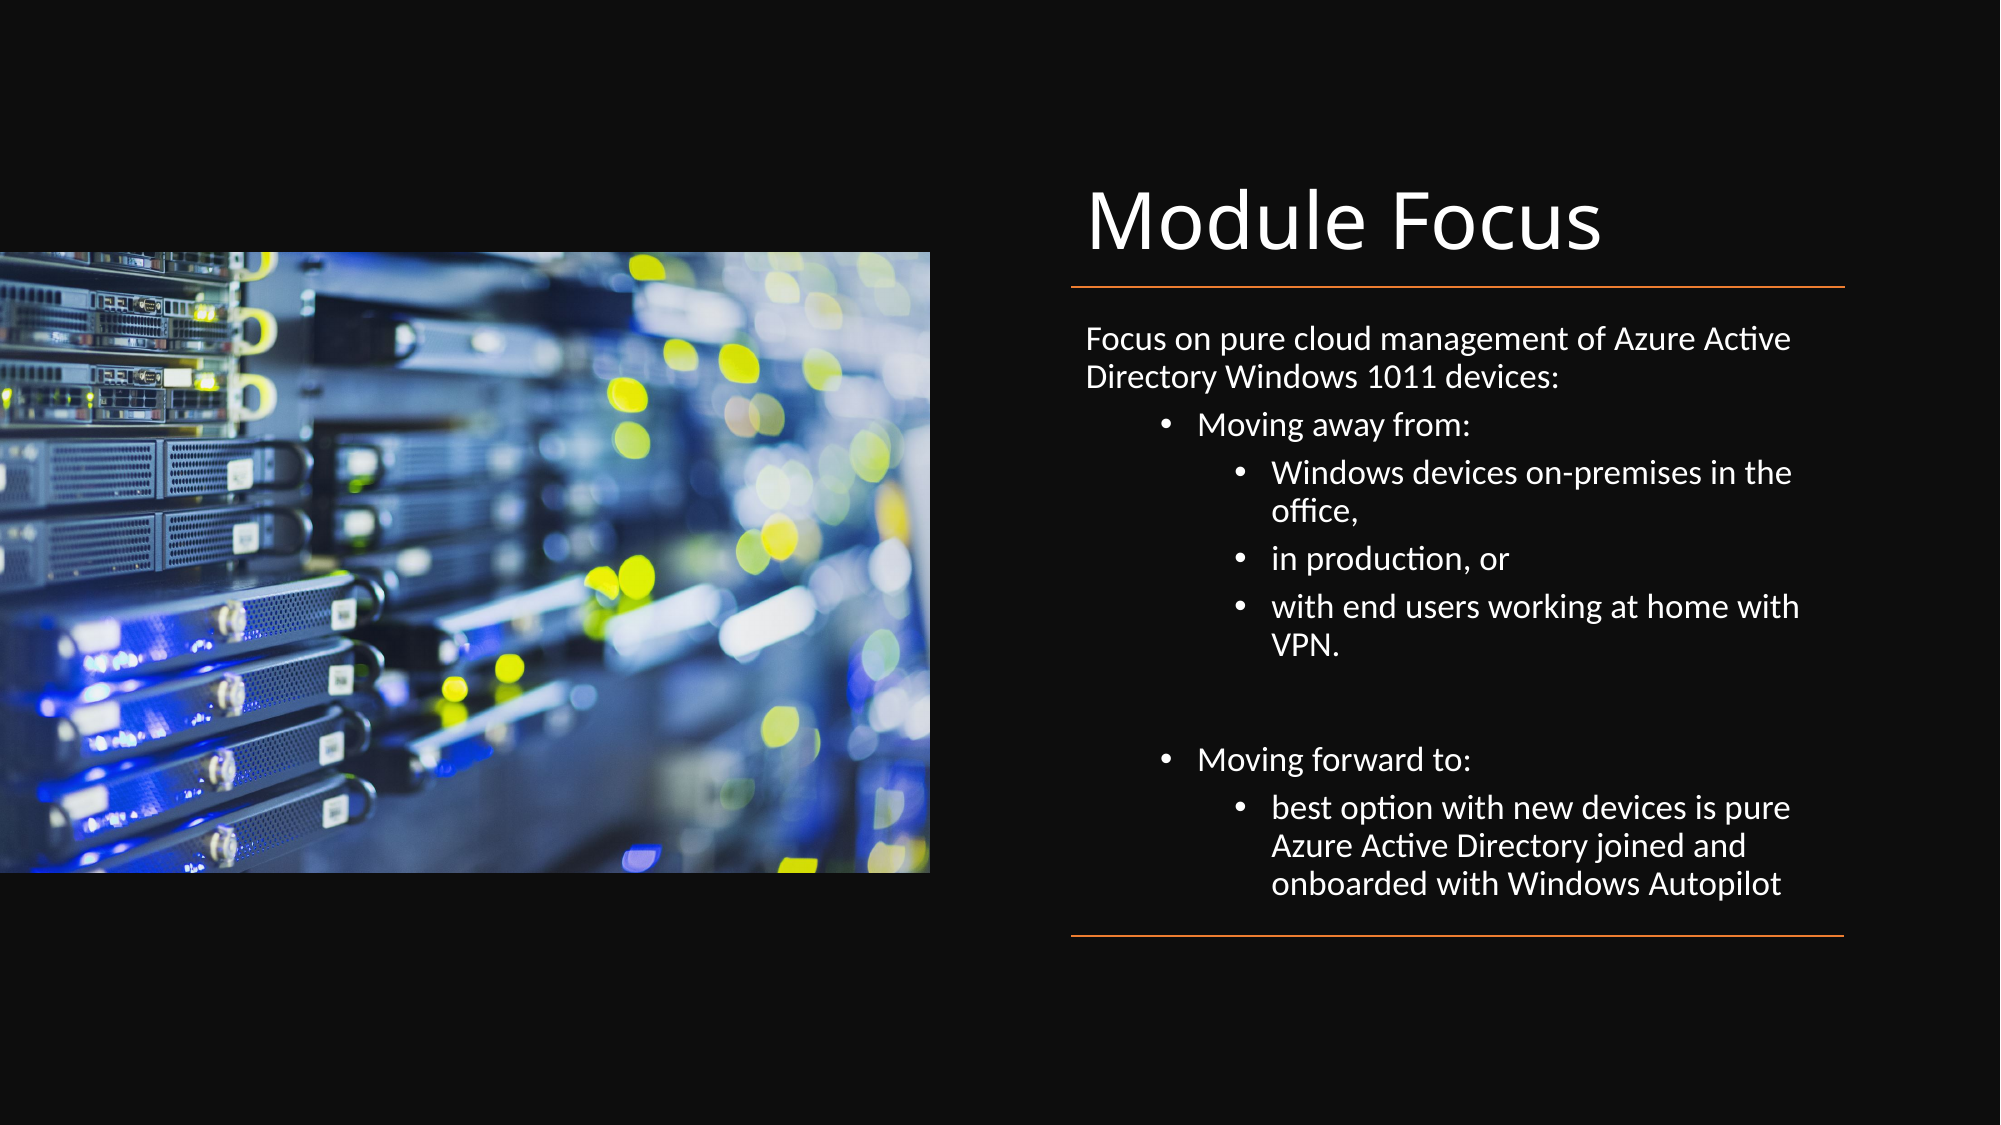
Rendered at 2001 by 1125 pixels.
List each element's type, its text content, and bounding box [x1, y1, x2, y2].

title Module Focus [1070, 73, 1845, 275]
picture [0, 252, 930, 873]
text_box [0, 0, 2000, 1125]
list Focus on pure cloud management of Azure Active Directory Windows 1011 devices: Moving away from: Windows devices on-premises in the office, in production, or with end users working at home with VPN. Moving forward to: best option with new devices is pure Azure Active Directory joined and onboarded with Windows Autopilot [1070, 313, 1845, 912]
